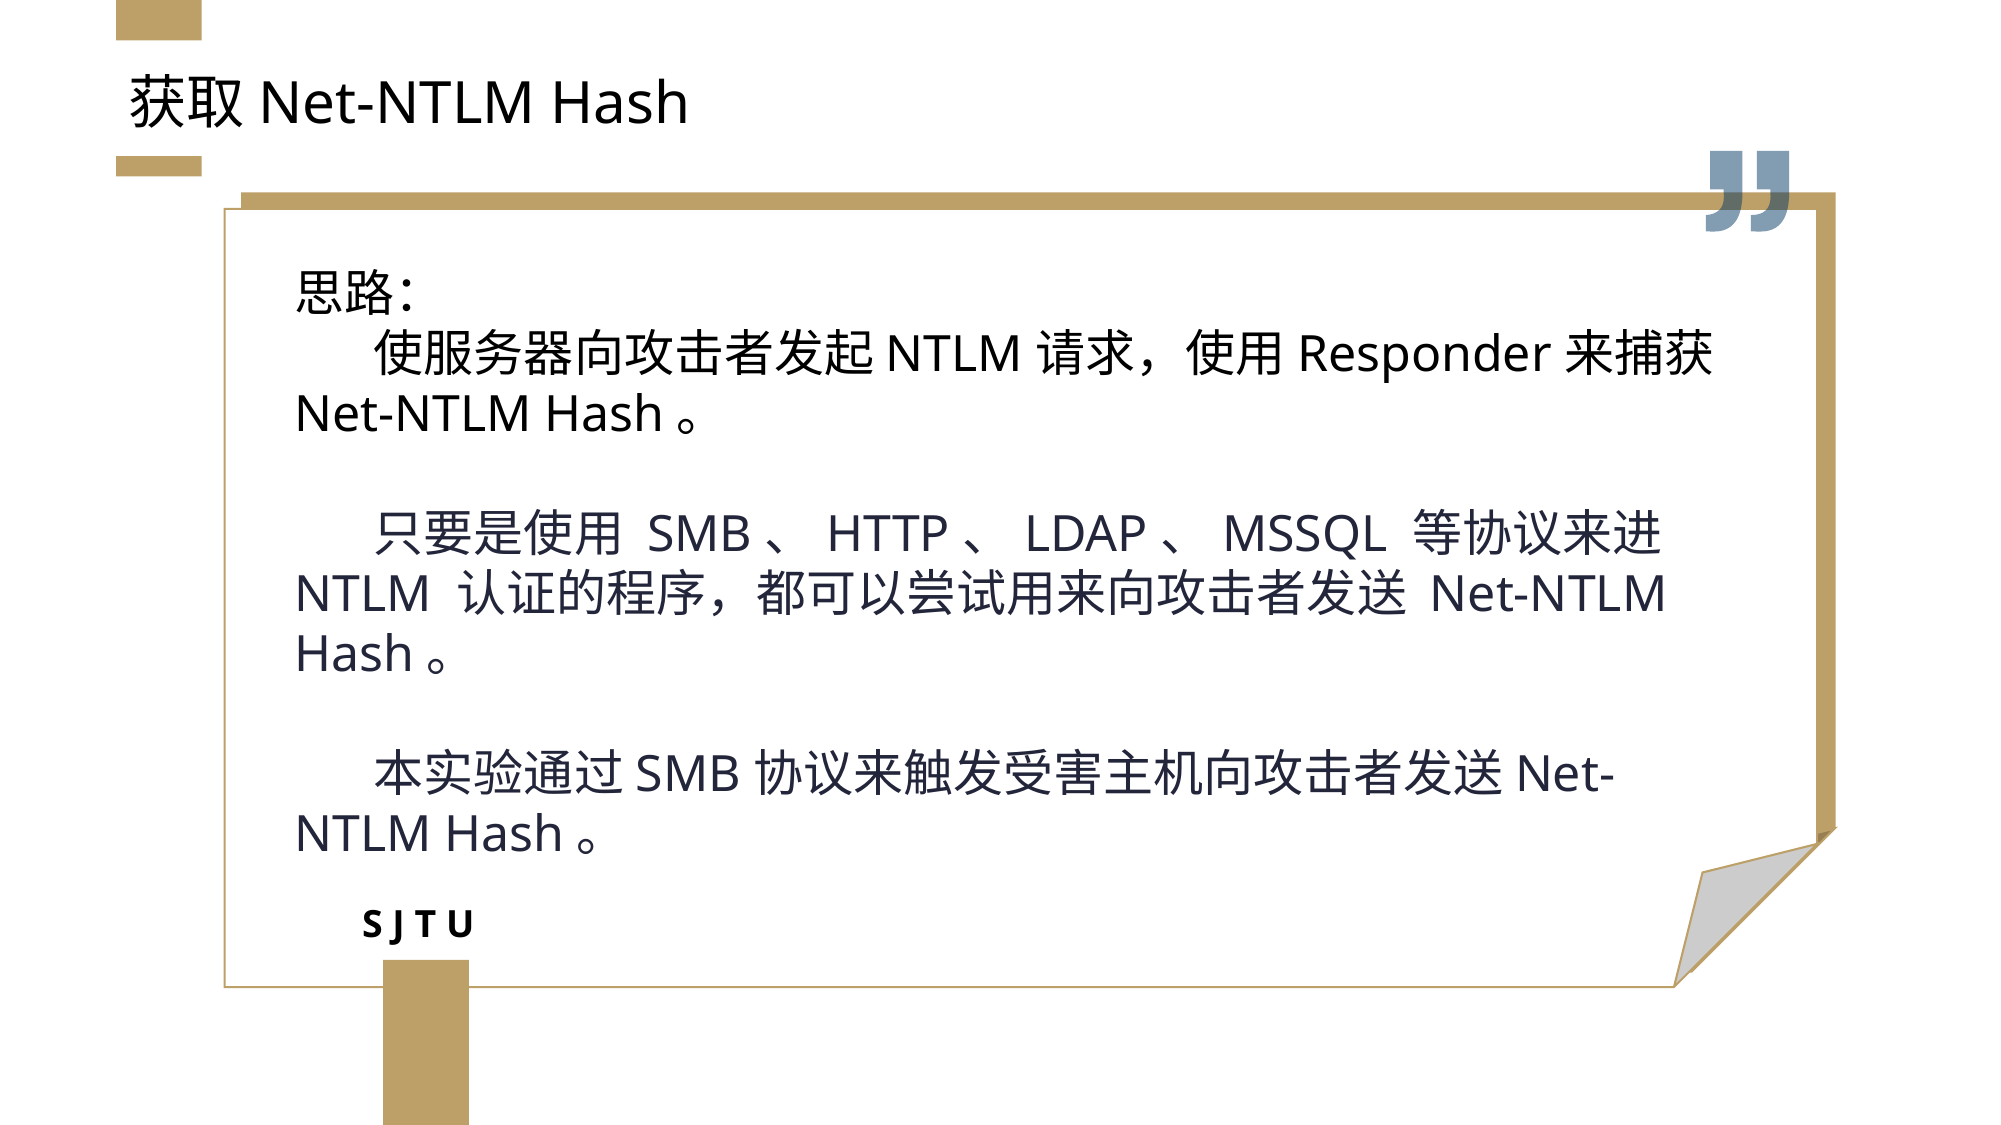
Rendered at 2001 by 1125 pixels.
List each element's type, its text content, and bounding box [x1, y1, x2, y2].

text_box 思路： 使服务器向攻击者发起NTLM请求，使用Responder来捕获Net-NTLM Hash。 只要是使用 SMB、HTTP、LDAP、MSSQL 等协议来进 NTLM 认证的程序，都可以尝试用来向攻击者发送 Net-NTLM Hash。 本实验通过SMB协议来触发受害主机向攻击者发送Net-NTLM Hash。 [279, 254, 1765, 873]
title 获取Net-NTLM Hash [73, 52, 1799, 156]
